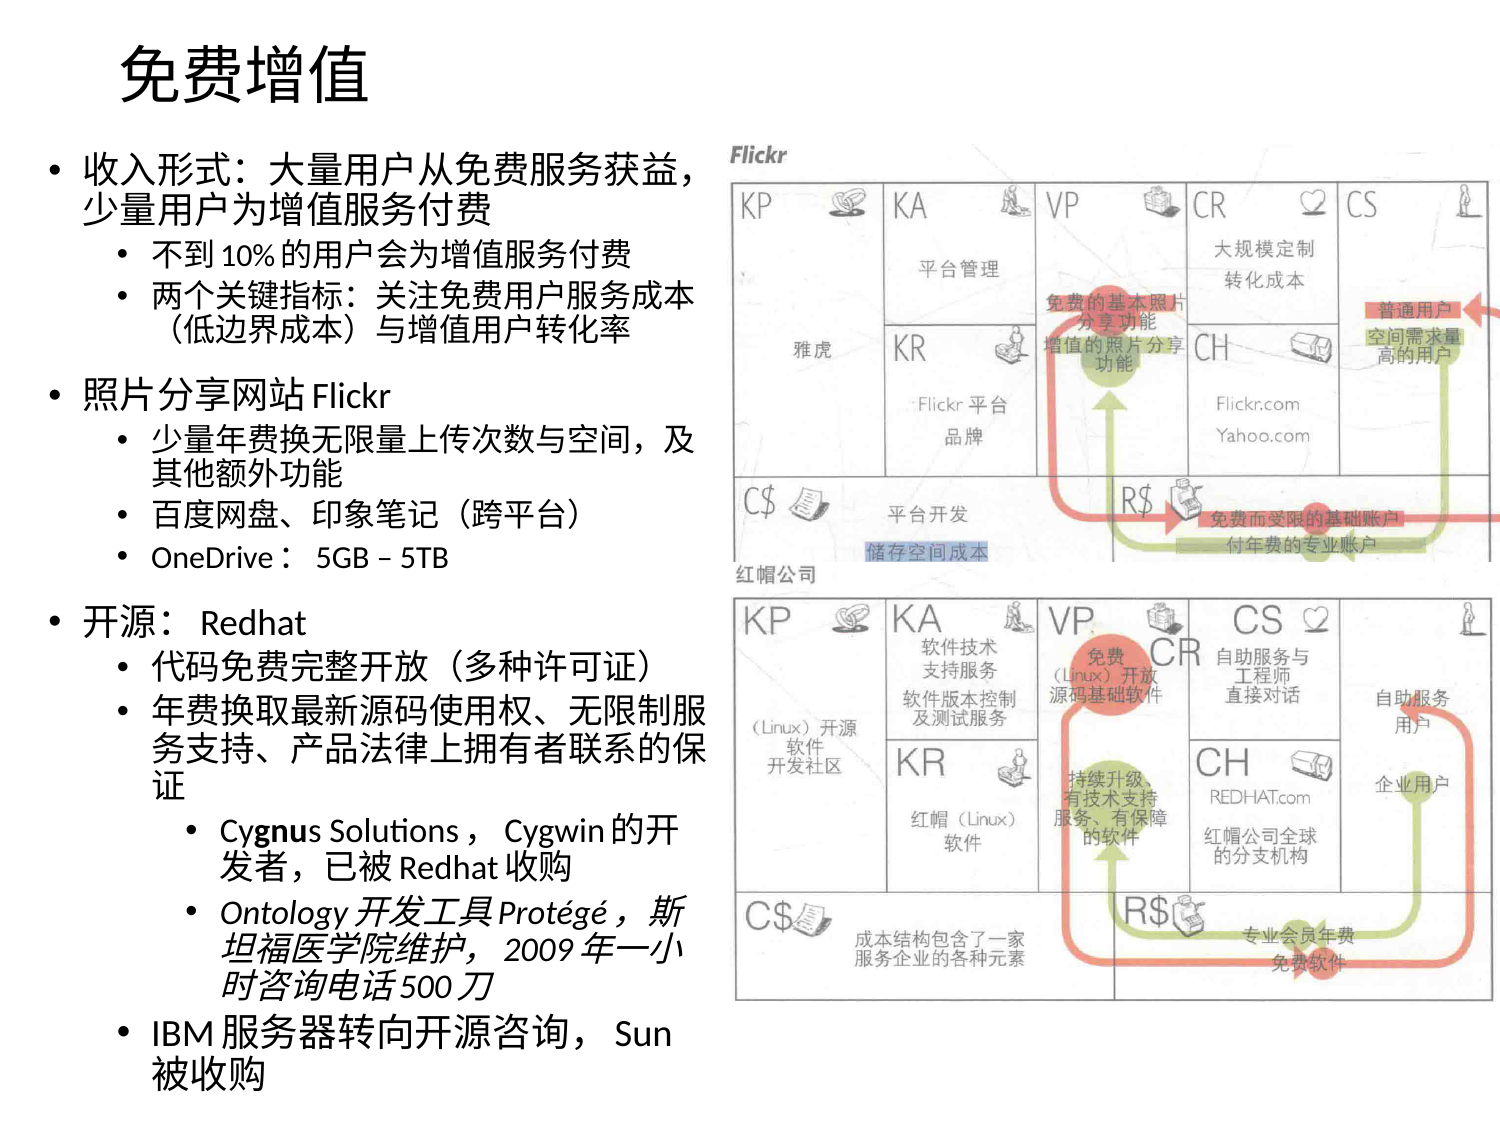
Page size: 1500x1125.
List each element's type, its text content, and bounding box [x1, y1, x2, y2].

picture [727, 143, 1500, 1005]
title 免费增值 [103, 35, 1397, 121]
list 收入形式：大量用户从免费服务获益，少量用户为增值服务付费 不到10%的用户会为增值服务付费 两个关键指标：关注免费用户服务成本（低边界成本）与增值用户转化率 照片分享网站Flickr 少量年费换无限量上传次数与空间，及其他额外功能 百度网盘、印象笔记（跨平台） OneDrive：5GB – 5TB 开源：Redhat 代码免费完整开放（多种许可证） 年费换取最新源码使用权、无限制服务支持、产品法律上拥有者联系的保证 Cygnus Solutions，Cygwin的开发者，已被Redhat收购 Ontology开发工具Protégé，斯坦福医学院维护，2009年一小时咨询电话500刀 IBM服务器转向开源咨询，Sun被收购 [33, 144, 723, 1114]
